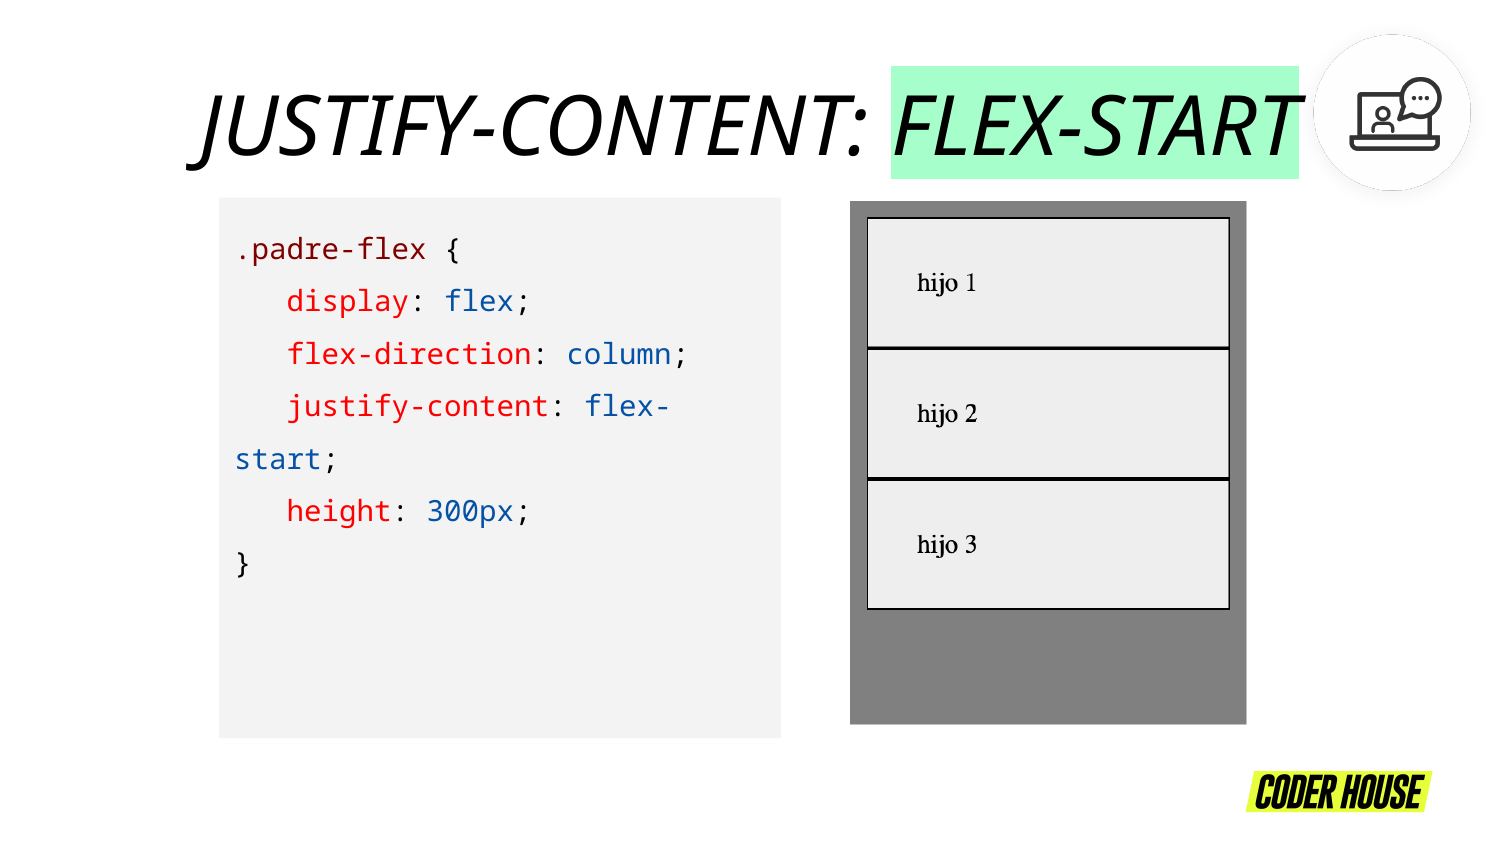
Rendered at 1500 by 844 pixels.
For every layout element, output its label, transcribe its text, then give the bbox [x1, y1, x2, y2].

text_box .padre-flex { display: flex; flex-direction: column; justify-content: flex-start; height: 300px; } [219, 197, 781, 739]
picture [1241, 764, 1437, 819]
picture [844, 189, 1251, 747]
picture [1294, 15, 1490, 211]
text_box JUSTIFY-CONTENT: FLEX-START [165, 41, 1334, 237]
